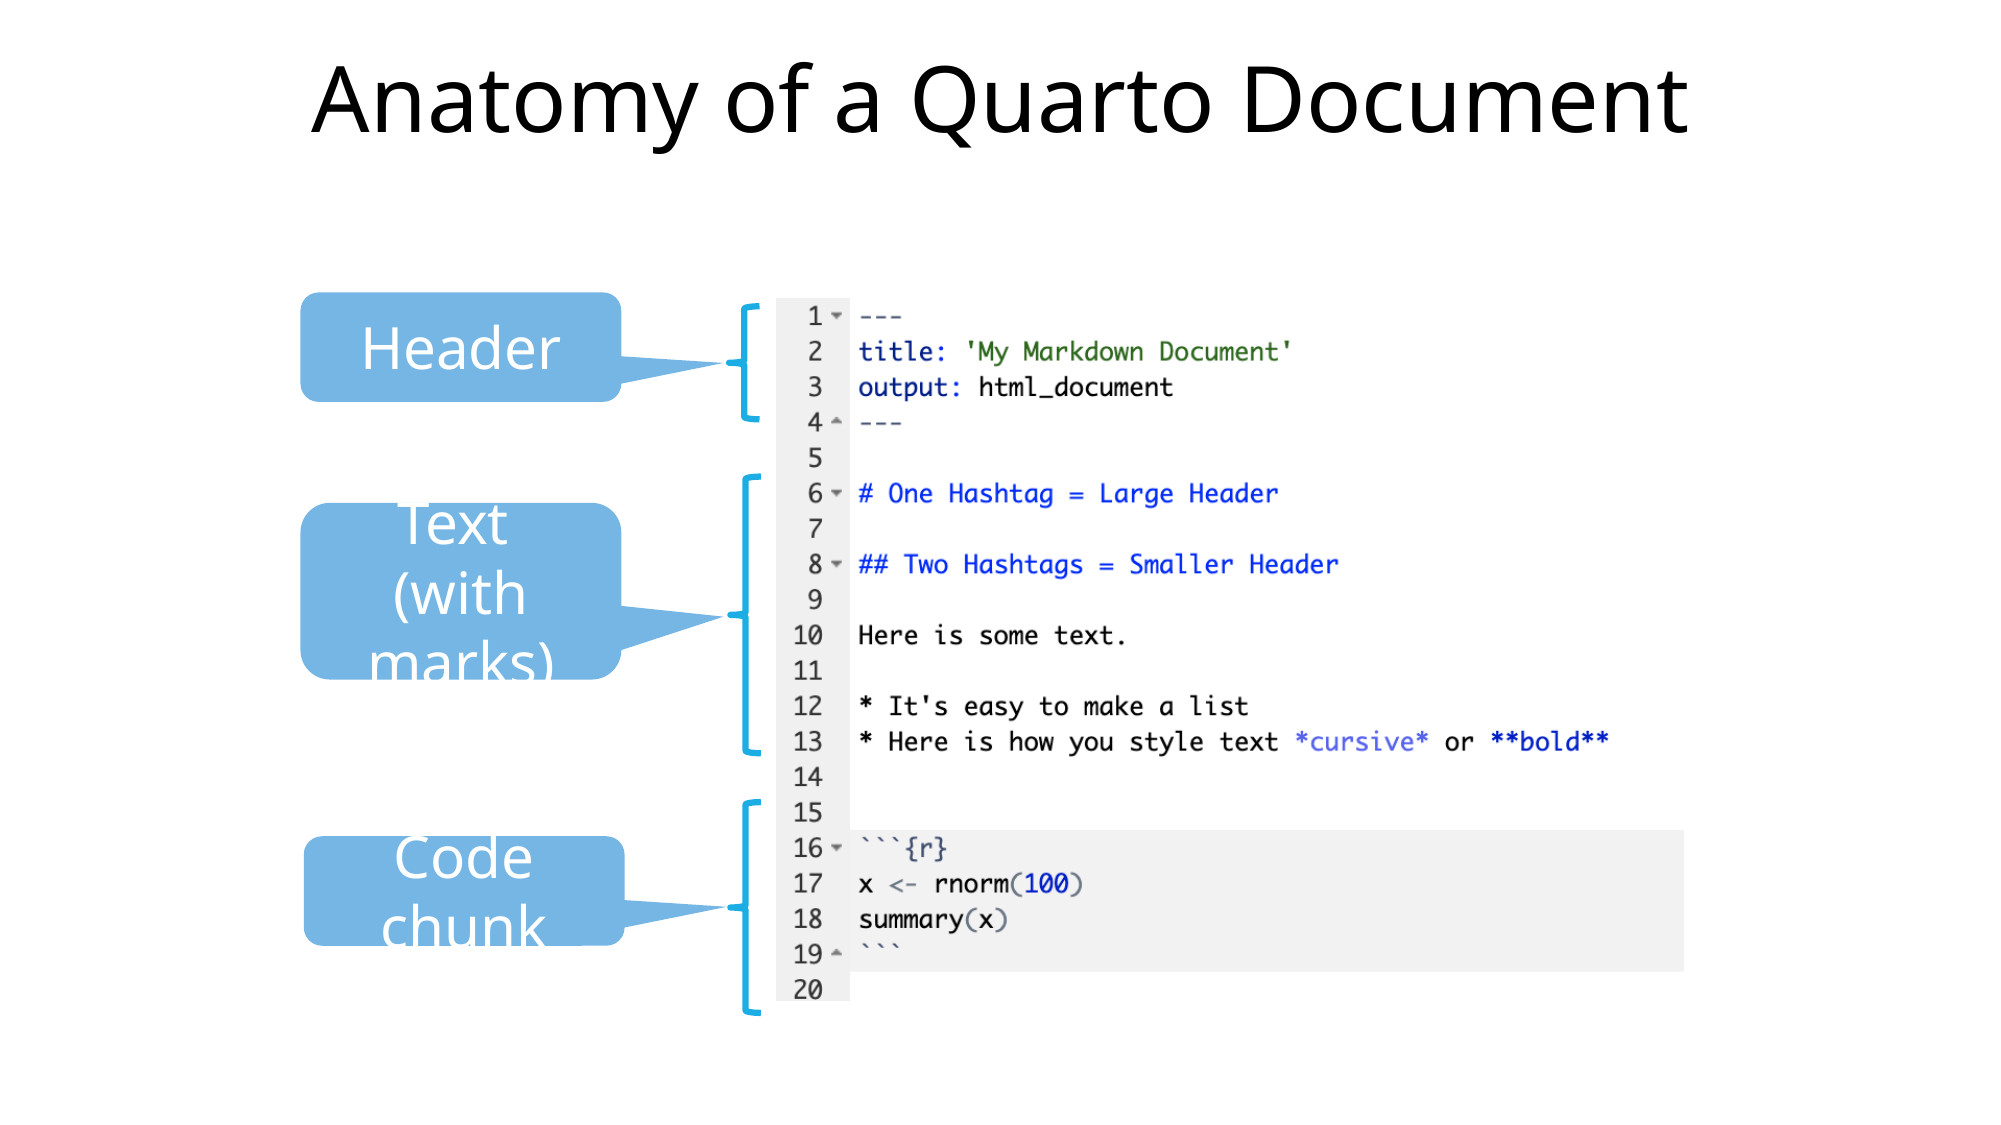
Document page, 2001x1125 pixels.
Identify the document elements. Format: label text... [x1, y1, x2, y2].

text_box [300, 476, 762, 754]
picture [776, 298, 1684, 1001]
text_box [303, 801, 762, 1014]
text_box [300, 257, 760, 472]
text_box Anatomy of a Quarto Document [0, 39, 2000, 152]
